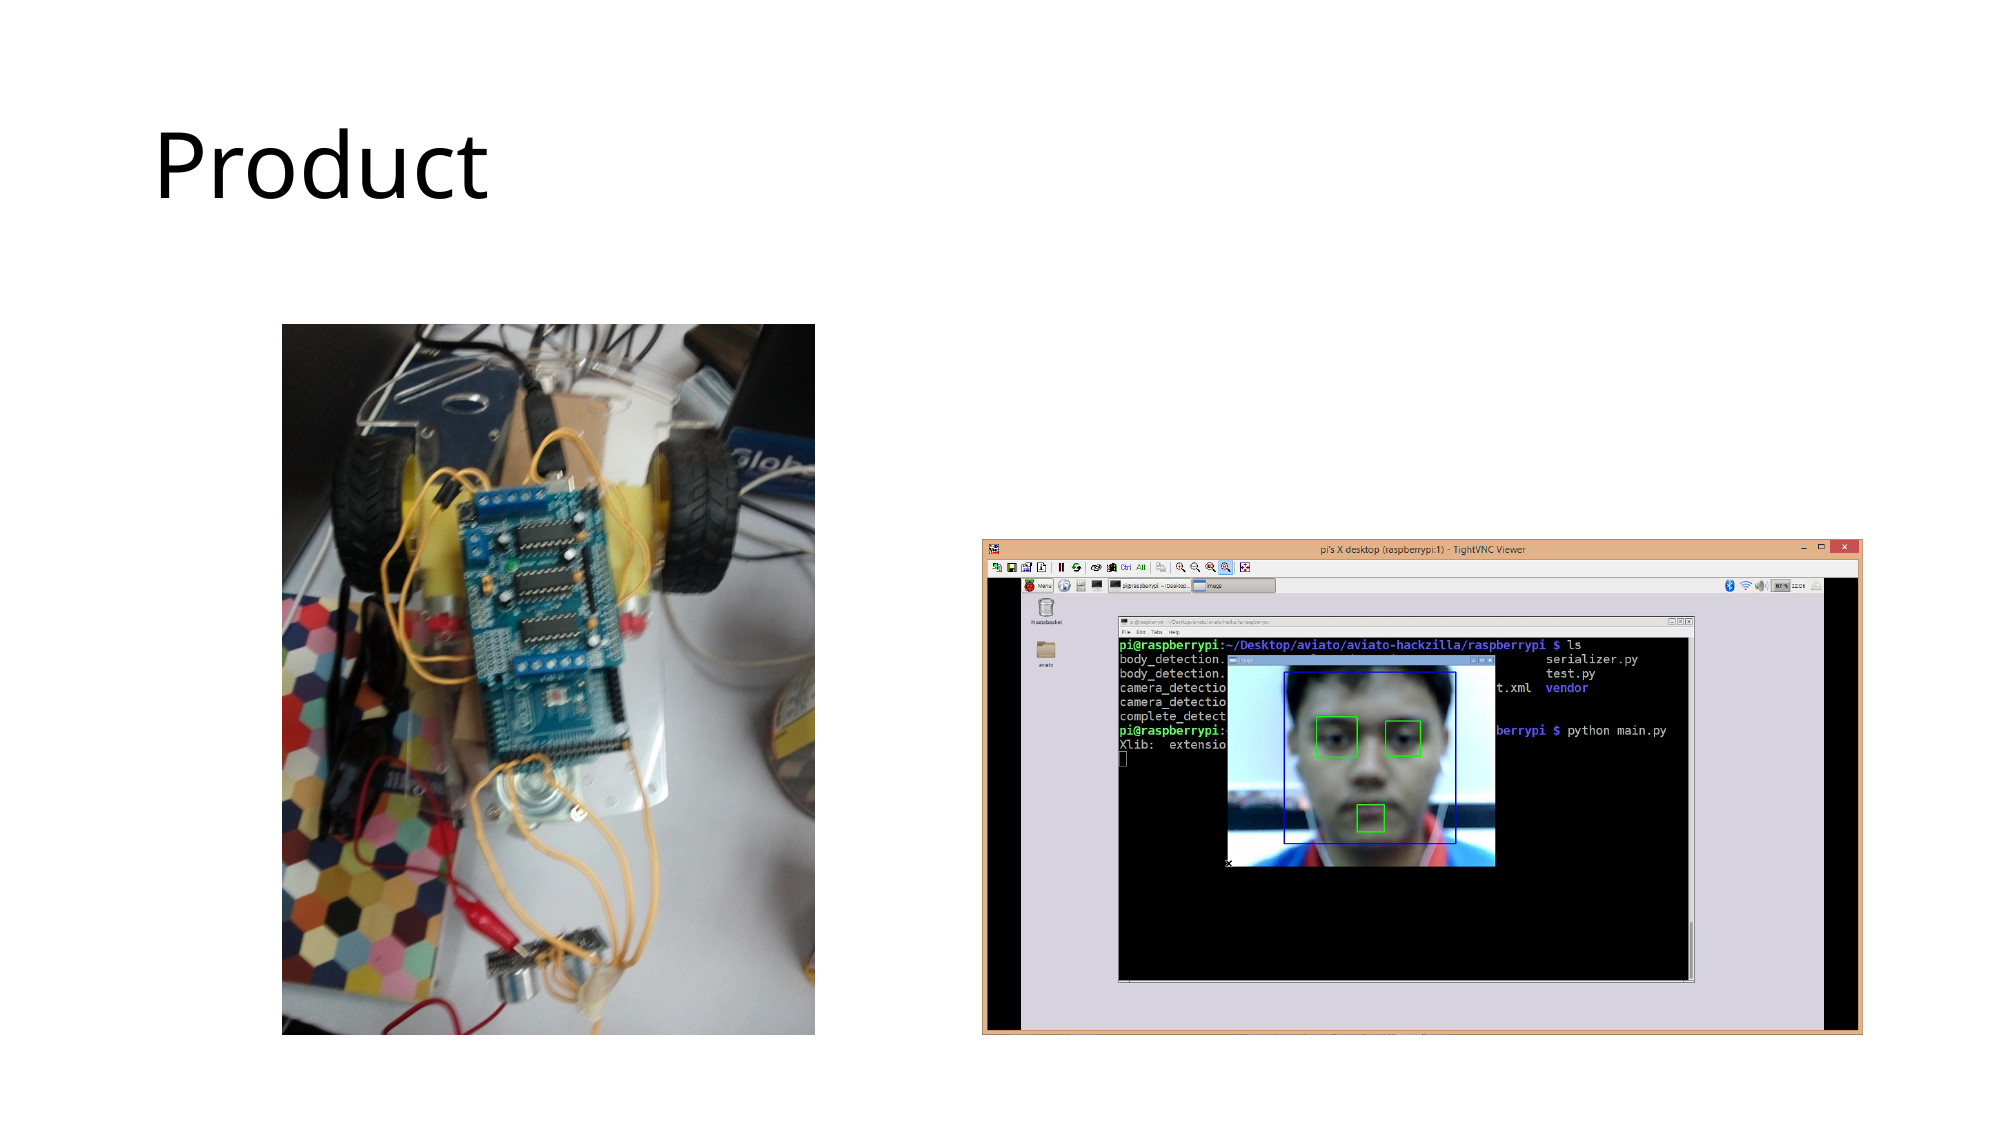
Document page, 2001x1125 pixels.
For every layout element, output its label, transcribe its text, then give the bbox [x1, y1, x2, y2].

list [982, 539, 1863, 1035]
title Product [137, 59, 1863, 278]
picture [281, 324, 815, 1035]
